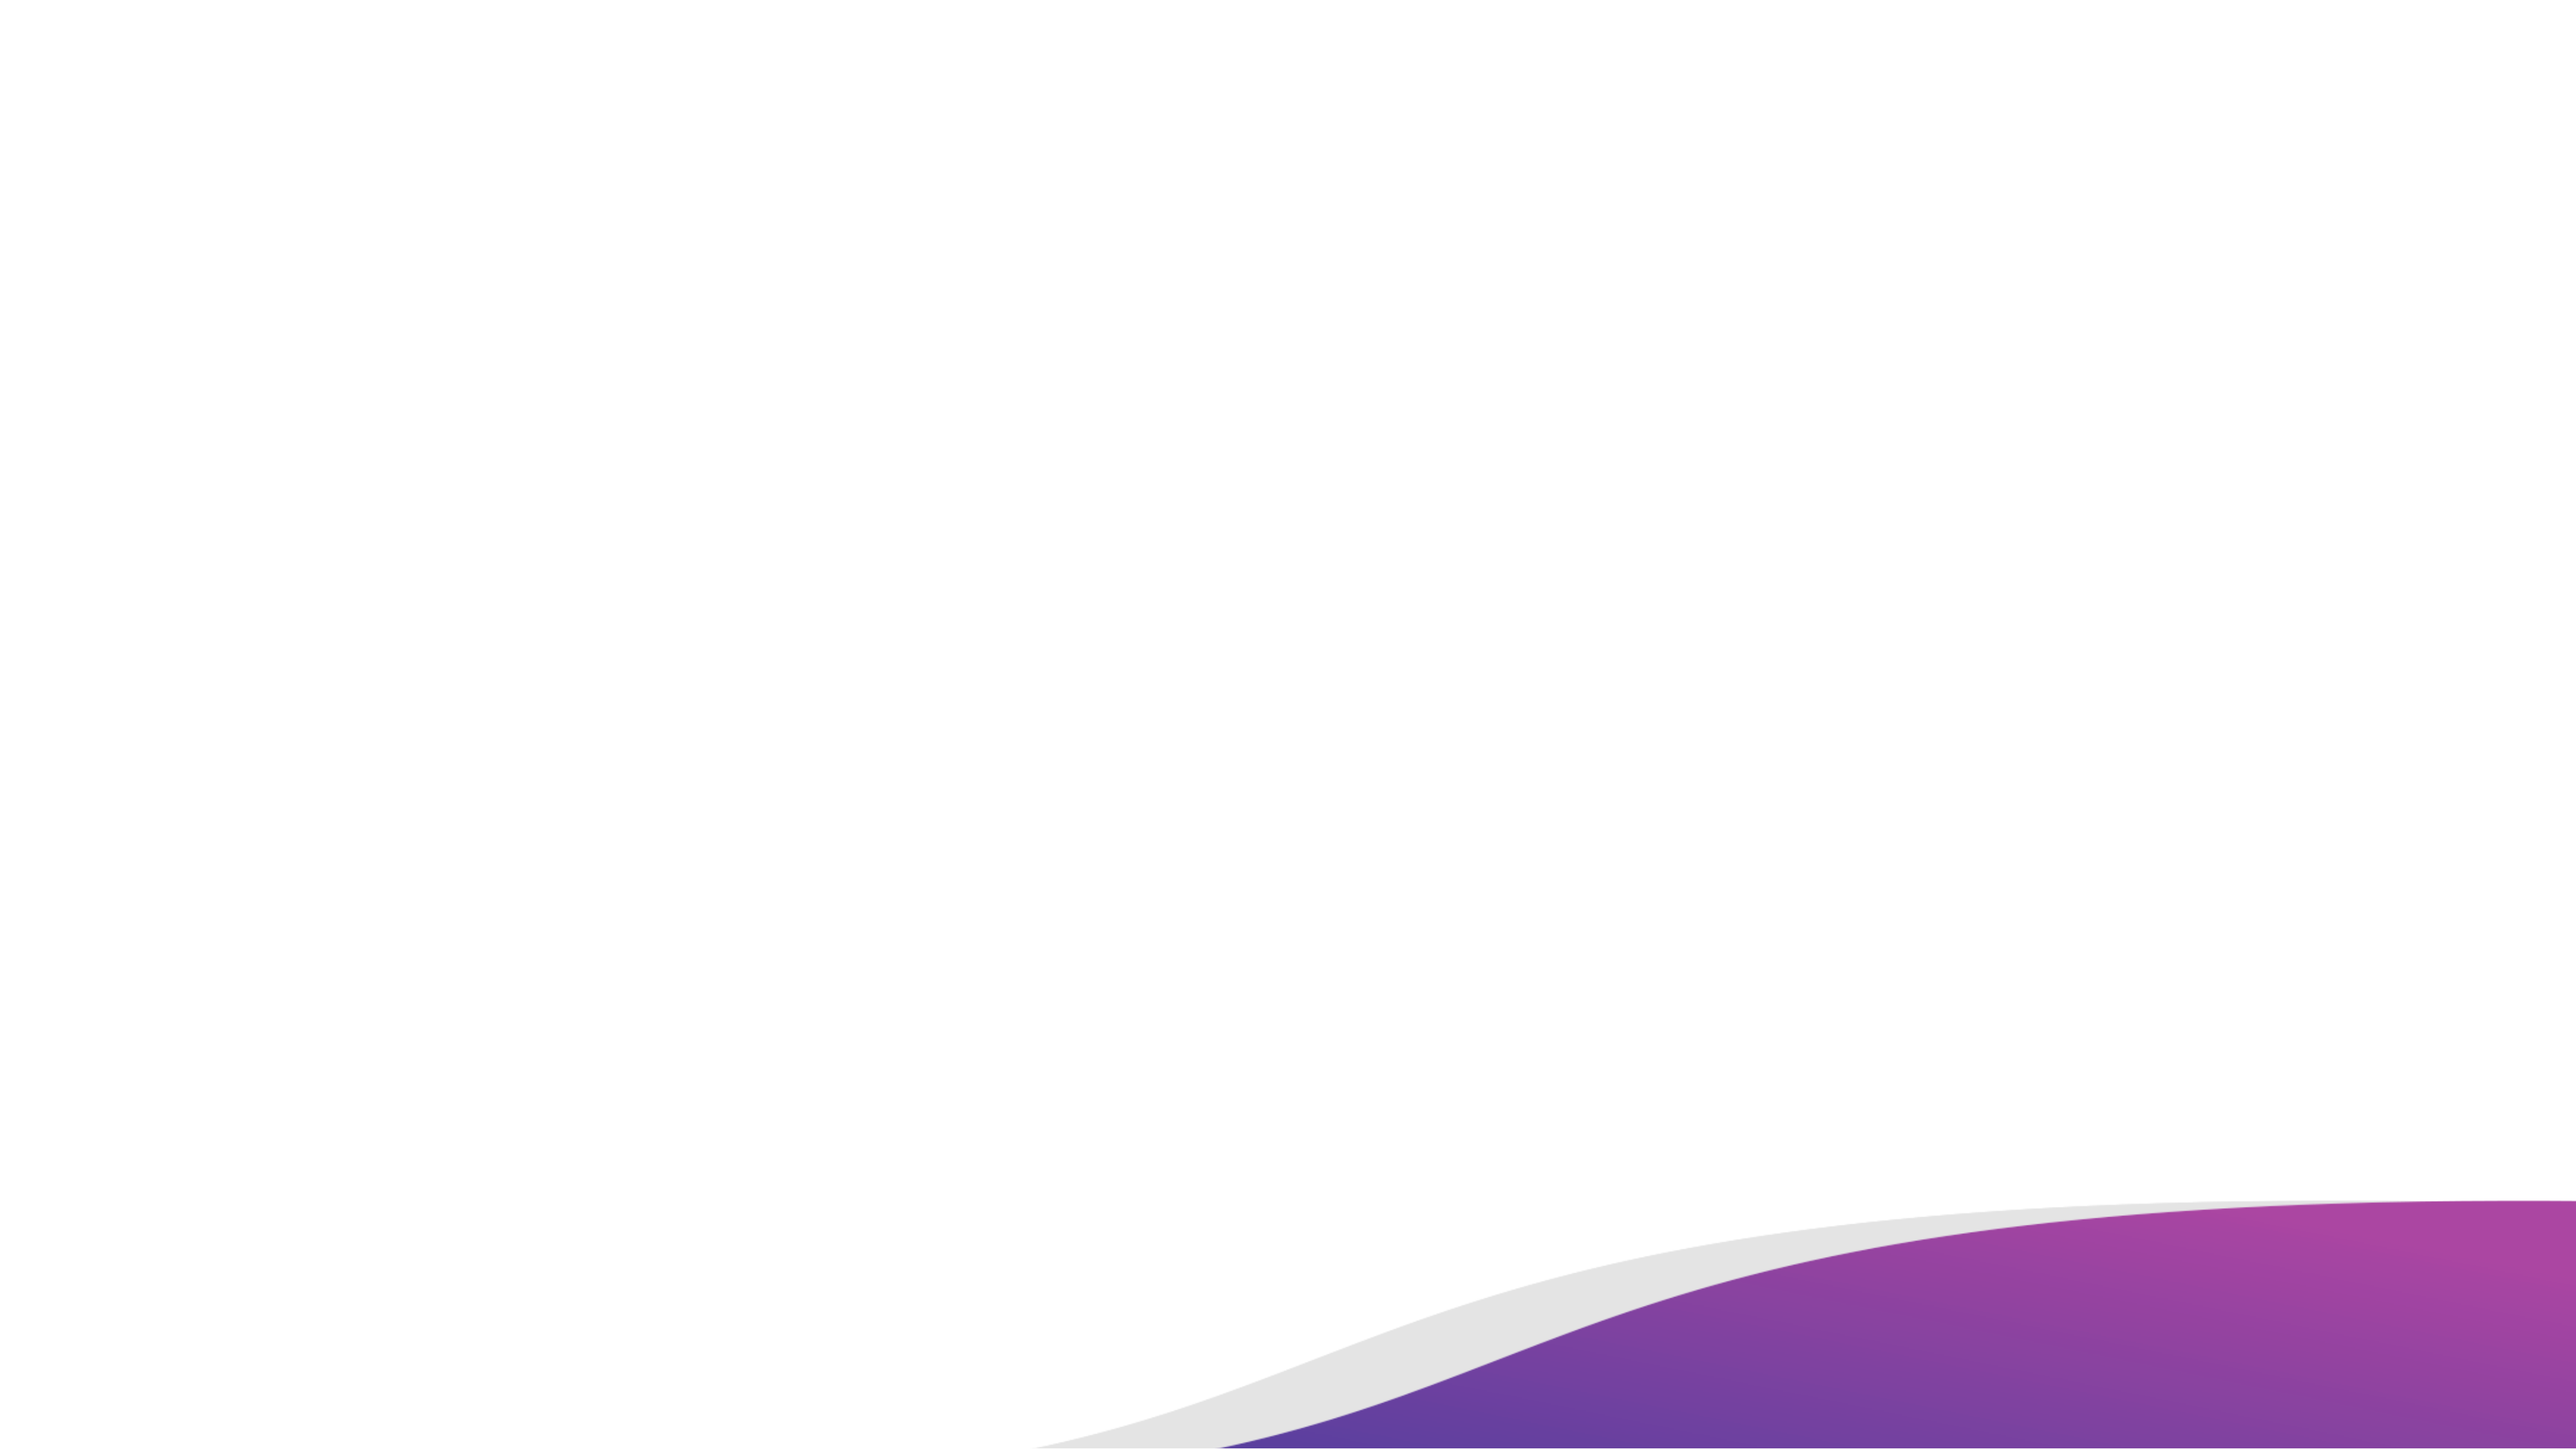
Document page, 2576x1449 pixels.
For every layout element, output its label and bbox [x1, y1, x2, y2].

picture [0, 1200, 2576, 1448]
